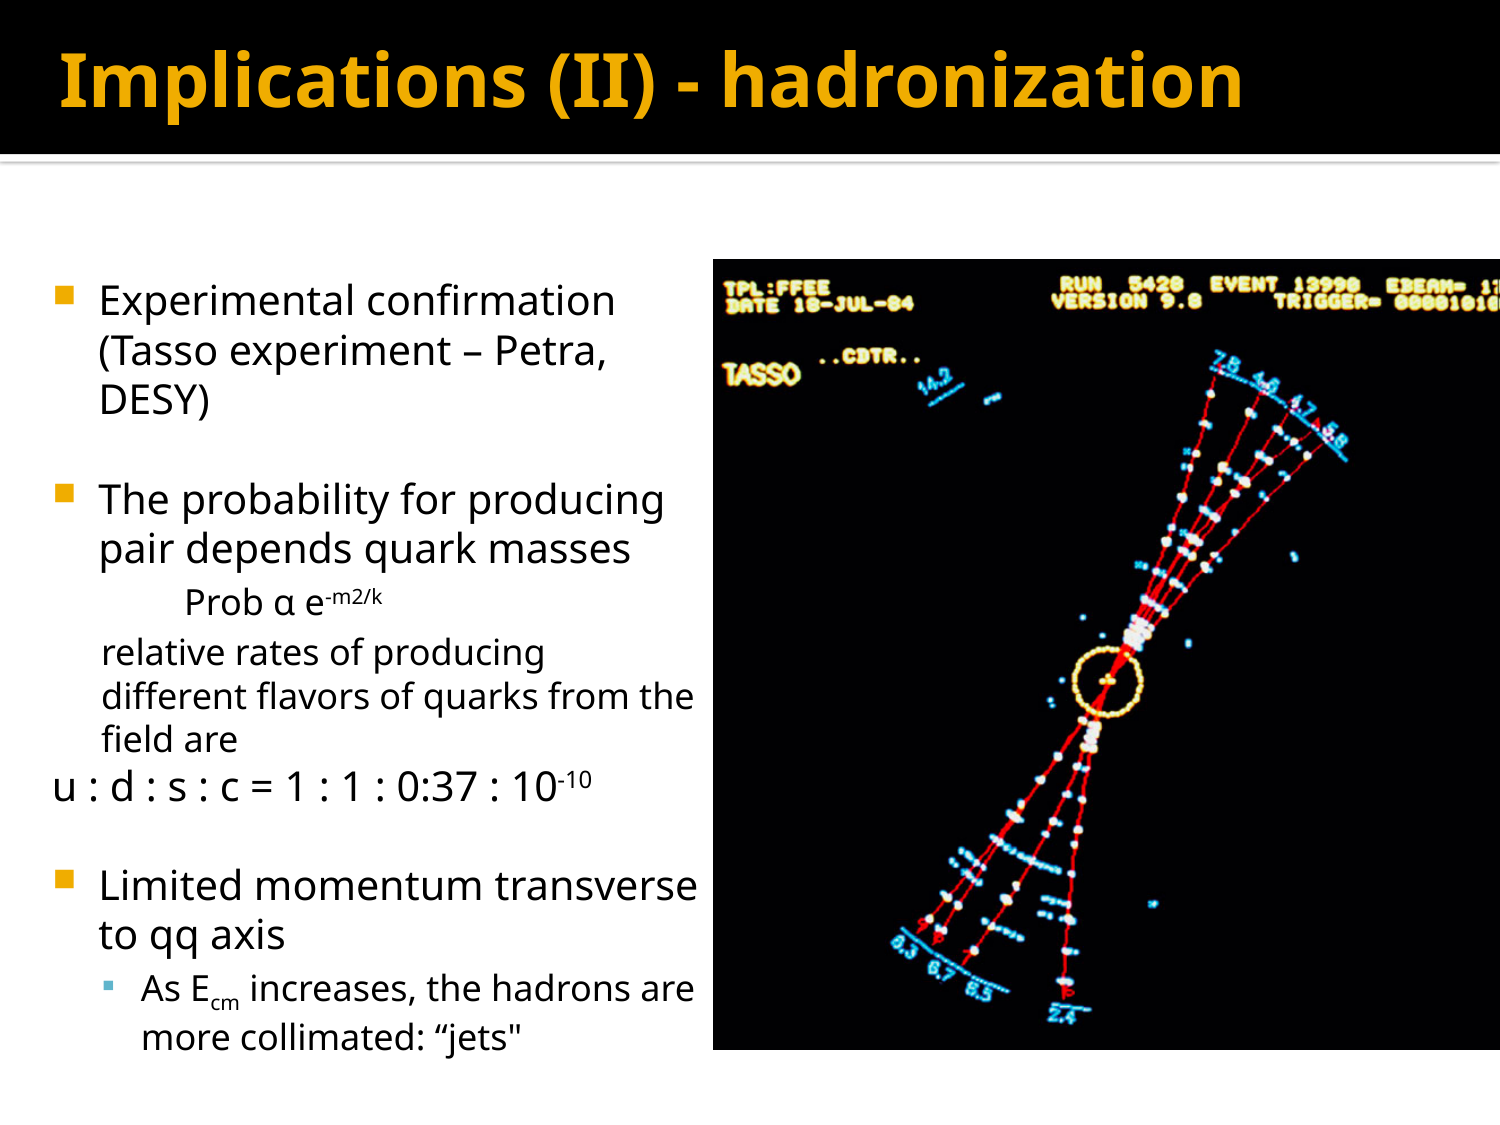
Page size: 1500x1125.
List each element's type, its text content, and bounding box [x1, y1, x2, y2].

title Implications (II) - hadronization [44, 0, 1467, 155]
list Experimental confirmation (Tasso experiment – Petra, DESY) The probability for producing pair depends quark masses Prob α e-m2/k relative rates of producing different flavors of quarks from the field are u : d : s : c = 1 : 1 : 0:37 : 10-10 Limited momentum transverse to qq axis As Ecm increases, the hadrons are more collimated: “jets" [25, 259, 714, 1073]
picture [713, 259, 1500, 1051]
